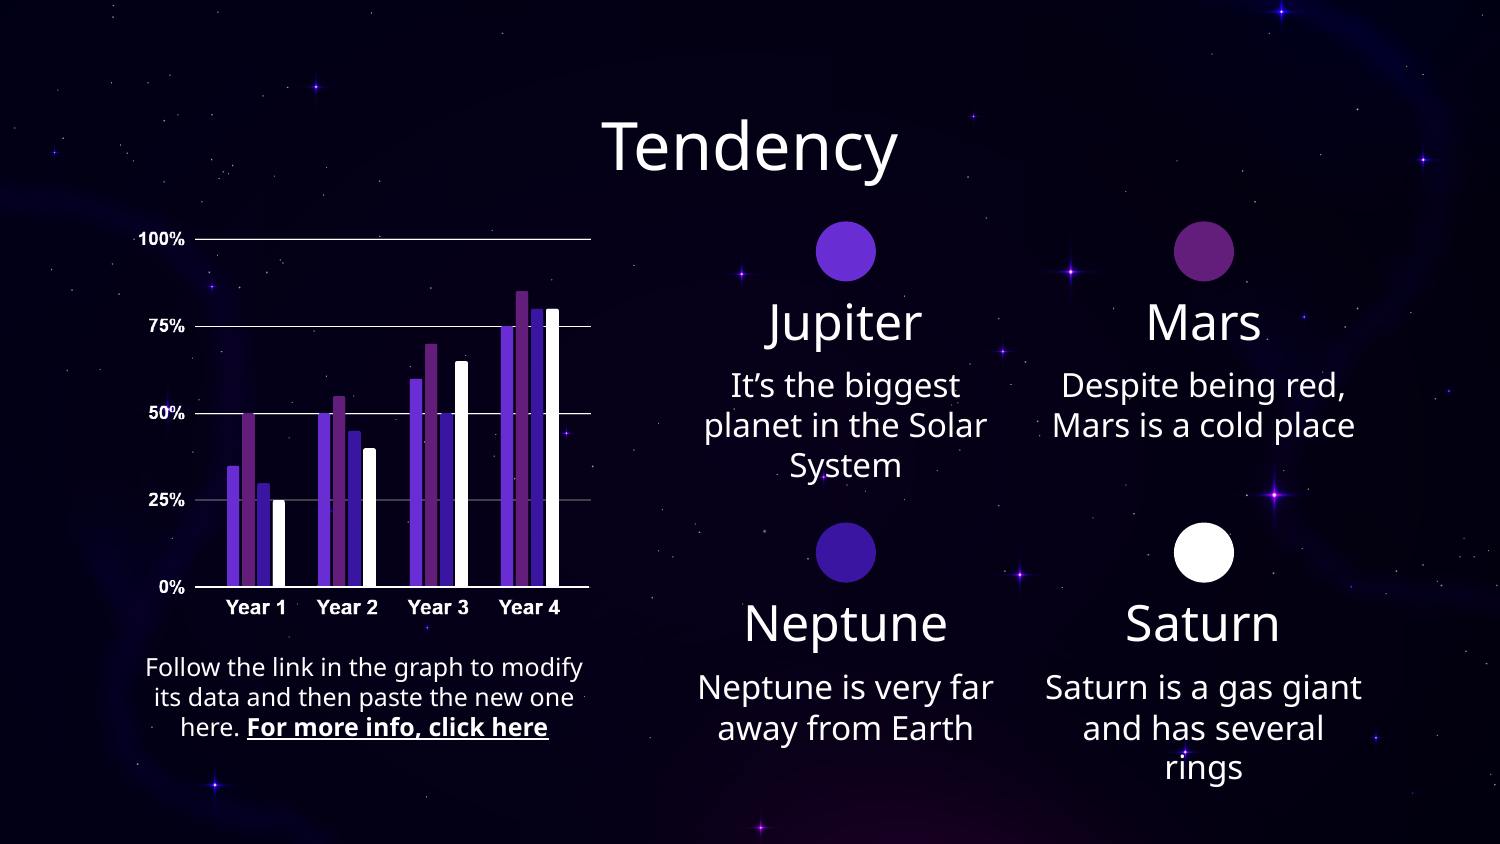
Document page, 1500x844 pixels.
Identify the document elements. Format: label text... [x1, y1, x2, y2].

title Tendency [116, 88, 1383, 183]
subtitle Follow the link in the graph to modify its data and then paste the new one here. For more info, click here [116, 651, 612, 746]
text_box Neptune is very far away from Earth [666, 651, 1025, 746]
text_box Saturn [1025, 582, 1383, 651]
text_box Neptune [666, 582, 1025, 651]
text_box Despite being red, Mars is a cold place [1025, 349, 1383, 444]
text_box [1173, 221, 1235, 282]
text_box Mars [1025, 281, 1383, 349]
text_box Saturn is a gas giant and has several rings [1025, 651, 1383, 746]
text_box [815, 221, 876, 282]
text_box It’s the biggest planet in the Solar System [666, 349, 1025, 444]
text_box Jupiter [666, 281, 1025, 349]
text_box [815, 522, 876, 583]
picture [0, 0, 1500, 844]
text_box [1173, 522, 1235, 583]
